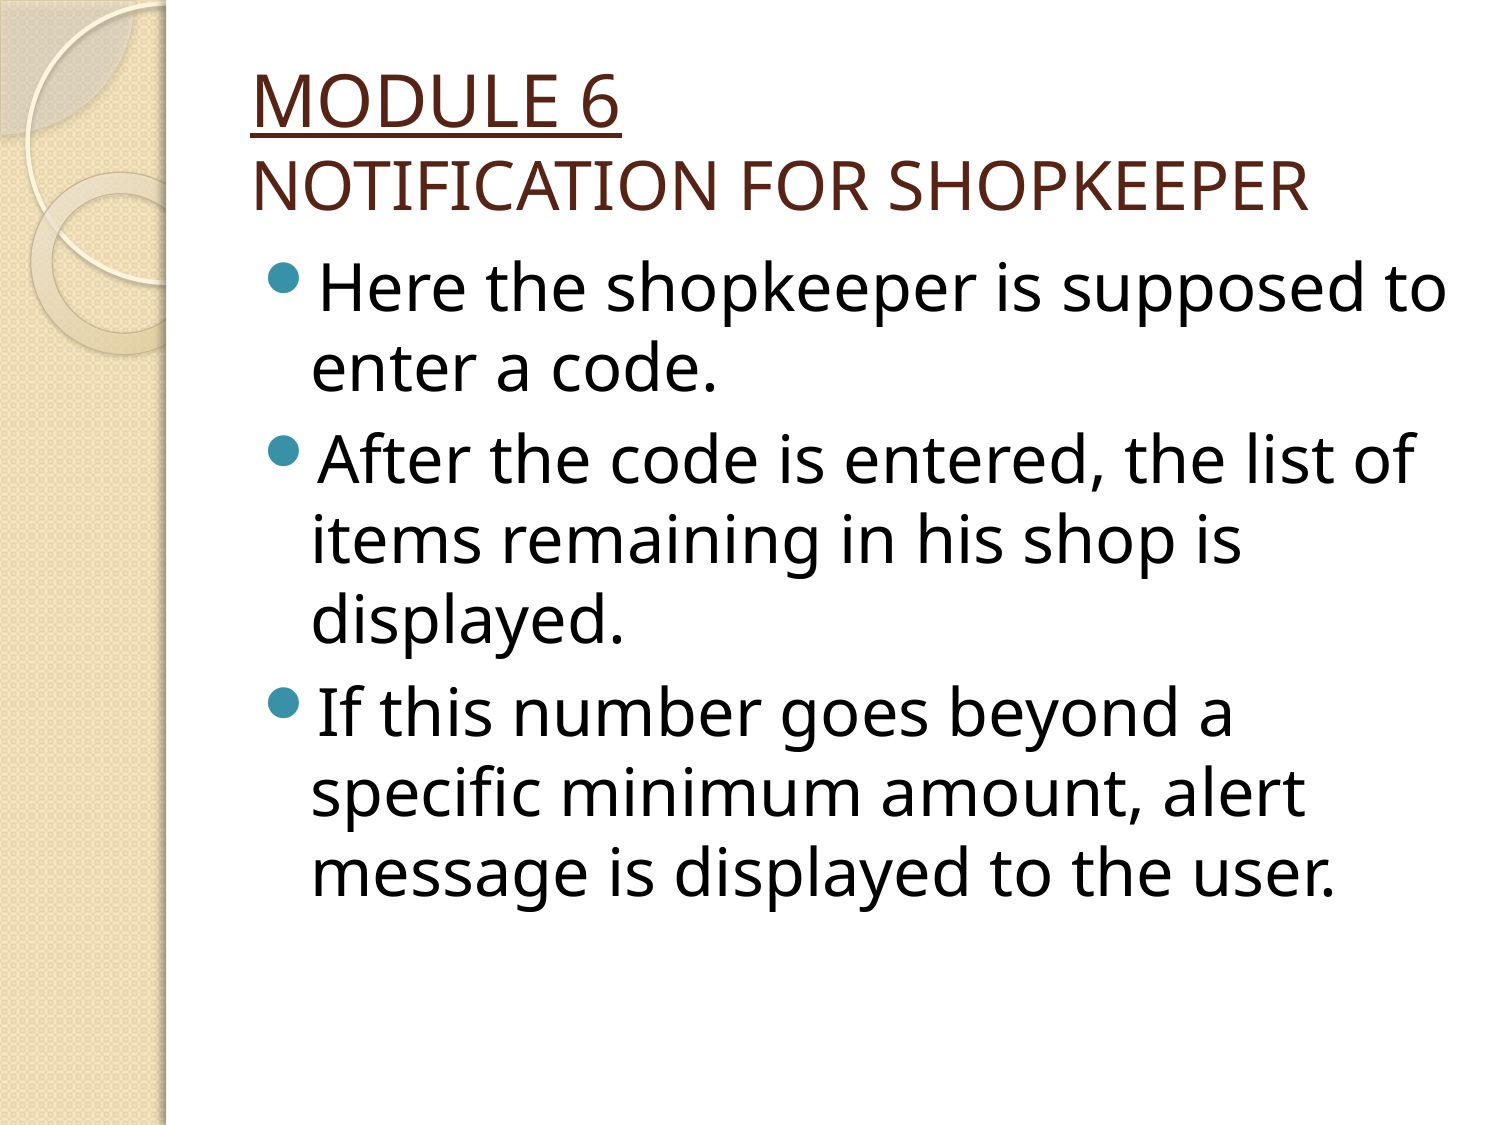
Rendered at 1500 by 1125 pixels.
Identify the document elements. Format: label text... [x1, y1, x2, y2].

title MODULE 6 NOTIFICATION FOR SHOPKEEPER [235, 45, 1466, 233]
list Here the shopkeeper is supposed to enter a code. After the code is entered, the list of items remaining in his shop is displayed. If this number goes beyond a specific minimum amount, alert message is displayed to the user. [235, 237, 1466, 1025]
